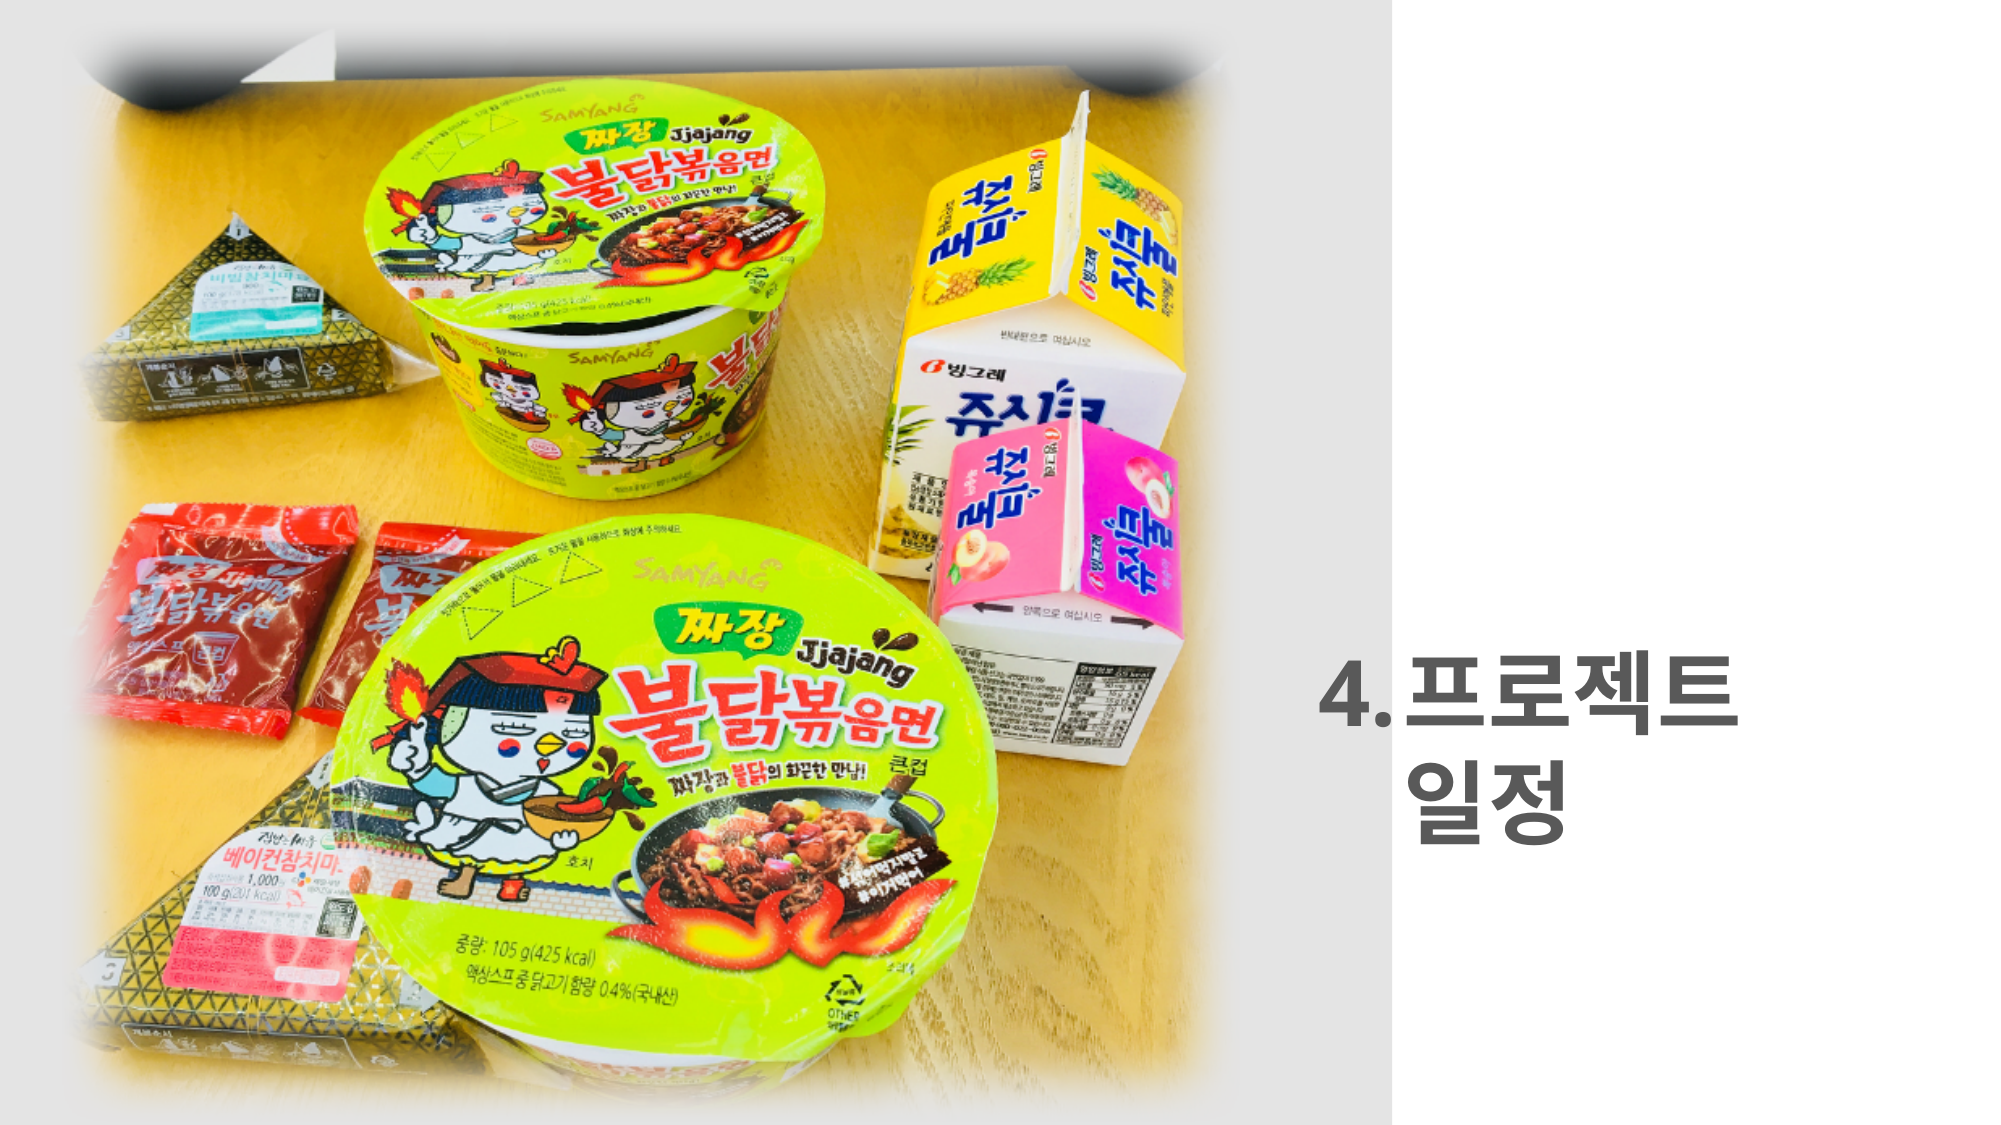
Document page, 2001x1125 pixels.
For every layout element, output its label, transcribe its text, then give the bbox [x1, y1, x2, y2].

text_box [0, 0, 1393, 1125]
picture [60, 19, 1243, 1125]
text_box 4. [1303, 627, 1425, 752]
text_box 프로젝트 일정 [1389, 628, 1907, 864]
